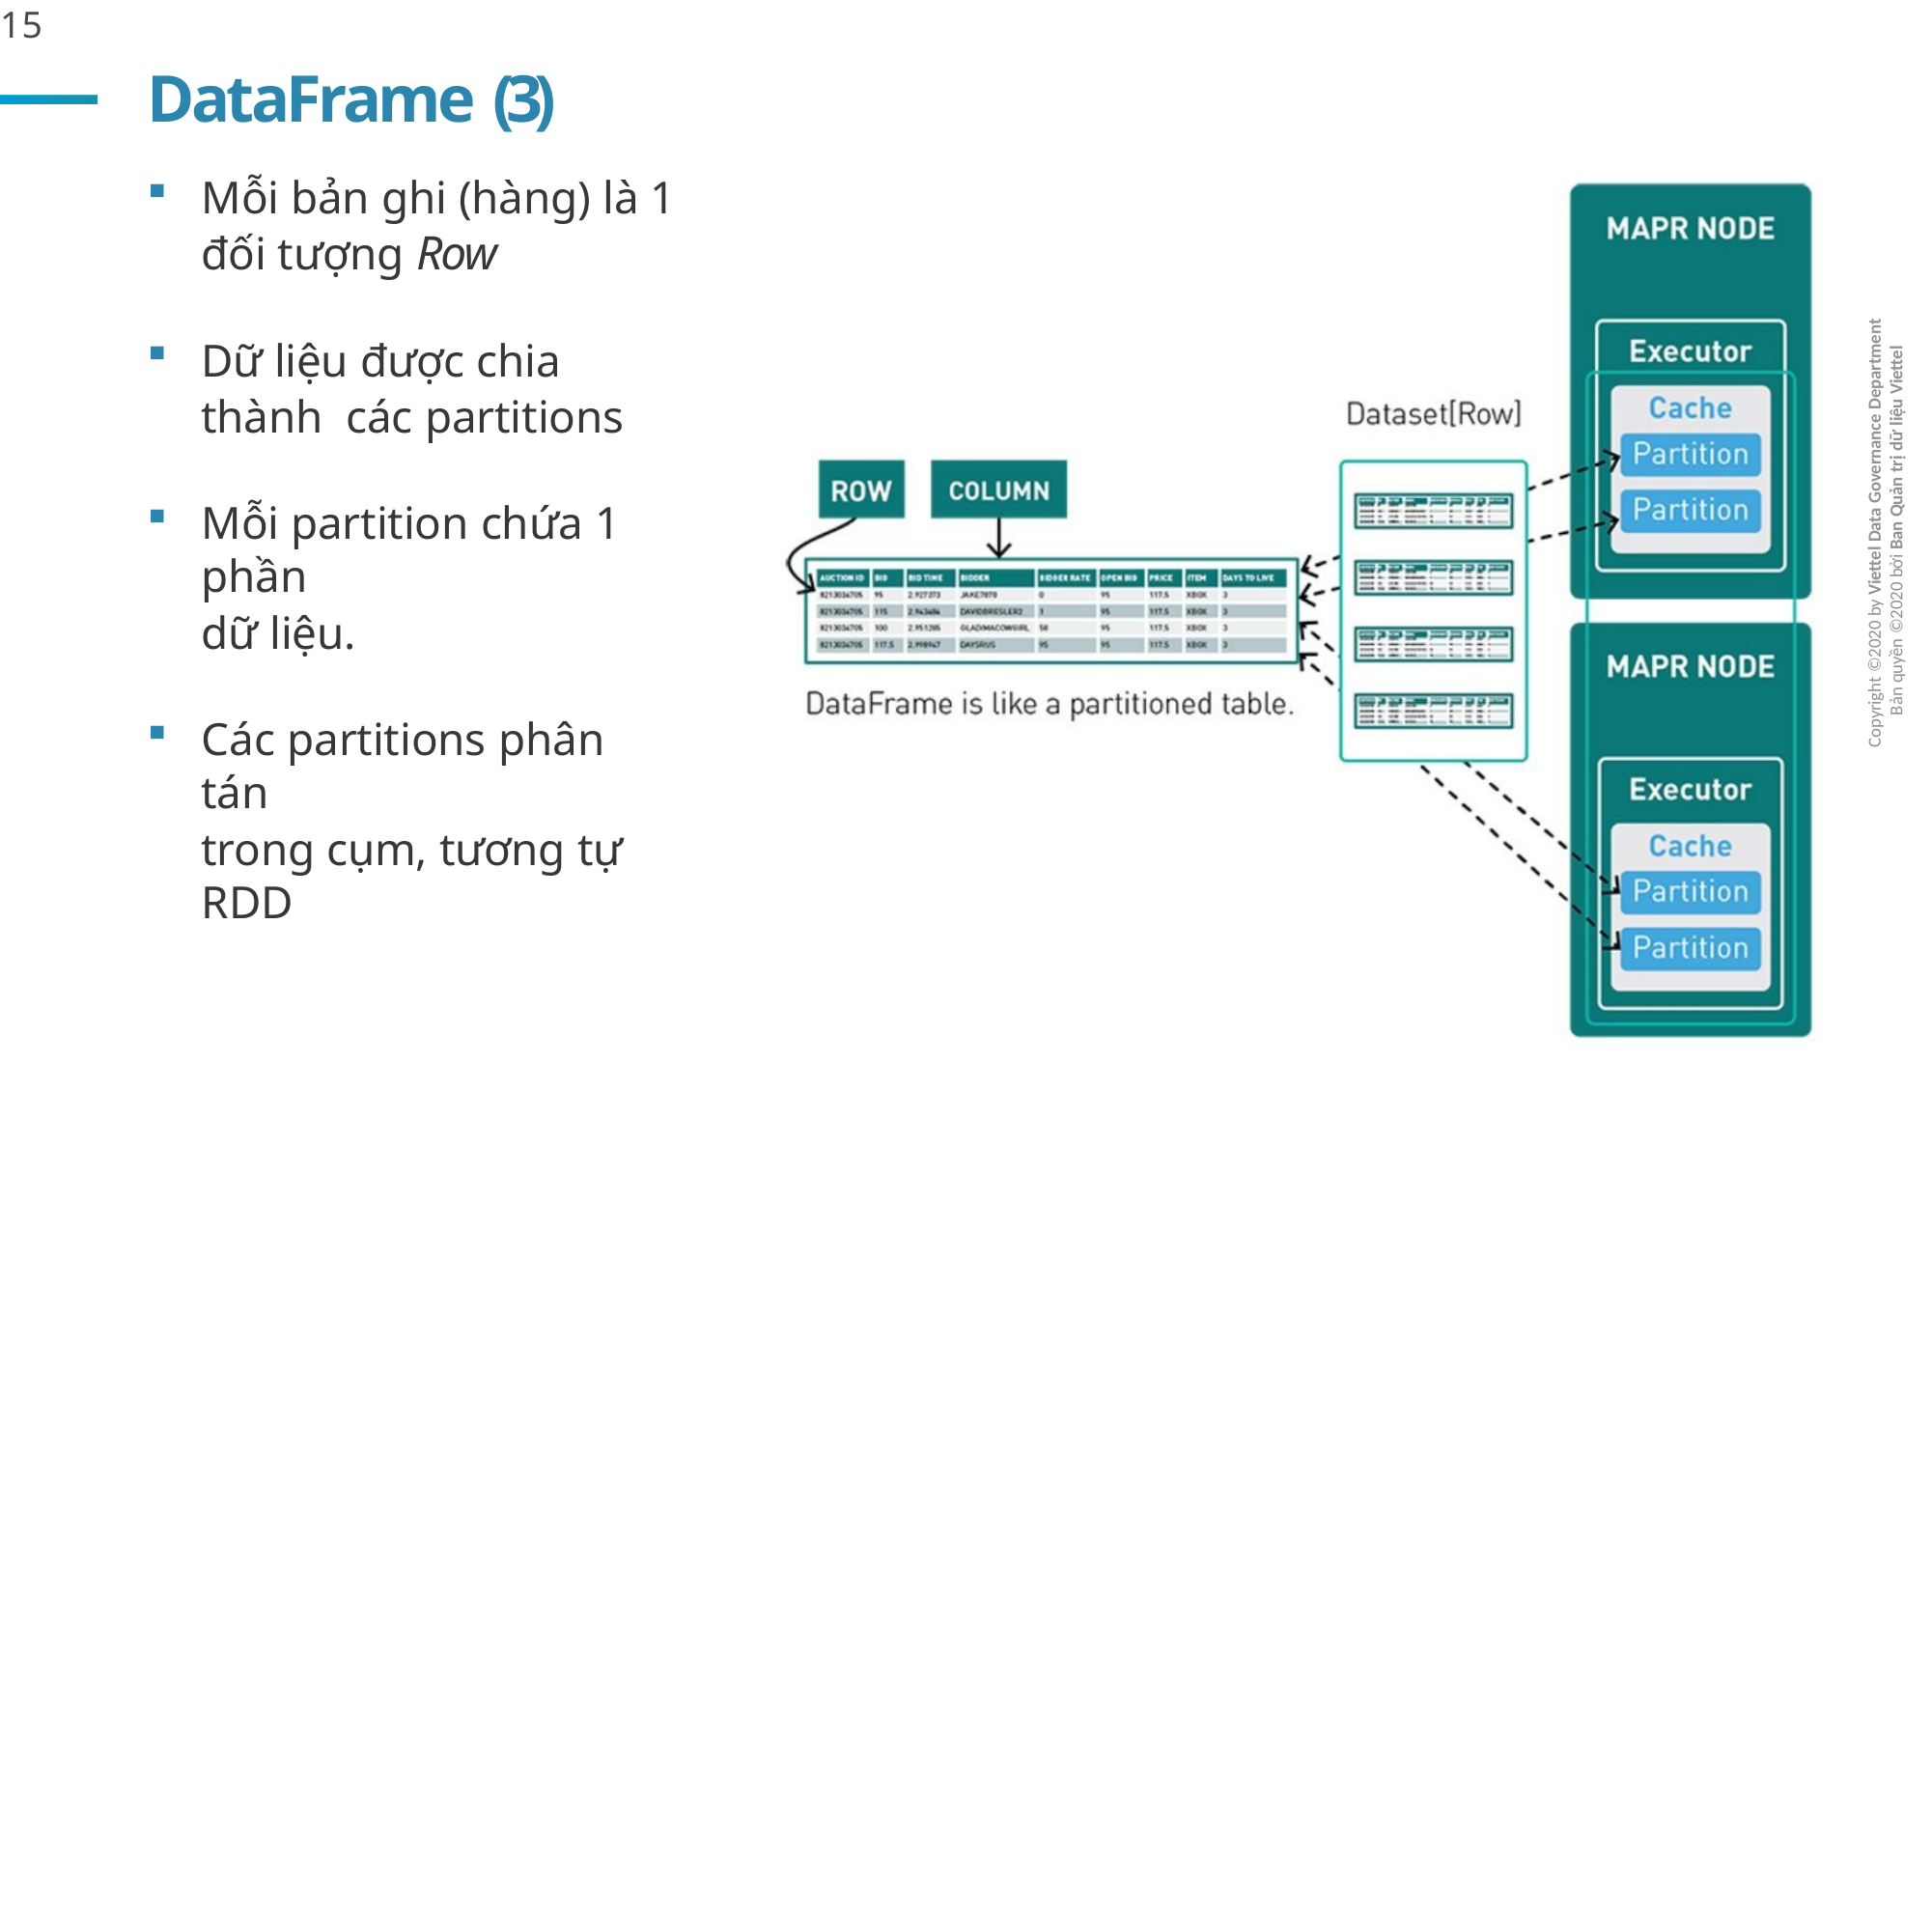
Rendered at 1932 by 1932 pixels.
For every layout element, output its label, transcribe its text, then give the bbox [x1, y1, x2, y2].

text_box 15 [0, 0, 44, 46]
picture [50, 95, 98, 104]
title DataFrame (3) [145, 55, 562, 167]
text_box Mỗi bản ghi (hàng) là 1 đối tượng Row Dữ liệu được chia thành các partitions Mỗi partition chứa 1 phần dữ liệu. Các partitions phân tán trong cụm, tương tự RDD [145, 167, 722, 928]
picture [778, 180, 1824, 1043]
text_box Copyright ©2020 by Viettel Data Governance Department Bản quyền ©2020 bởi Ban Quản trị dữ liệu Viettel [1864, 314, 1910, 752]
